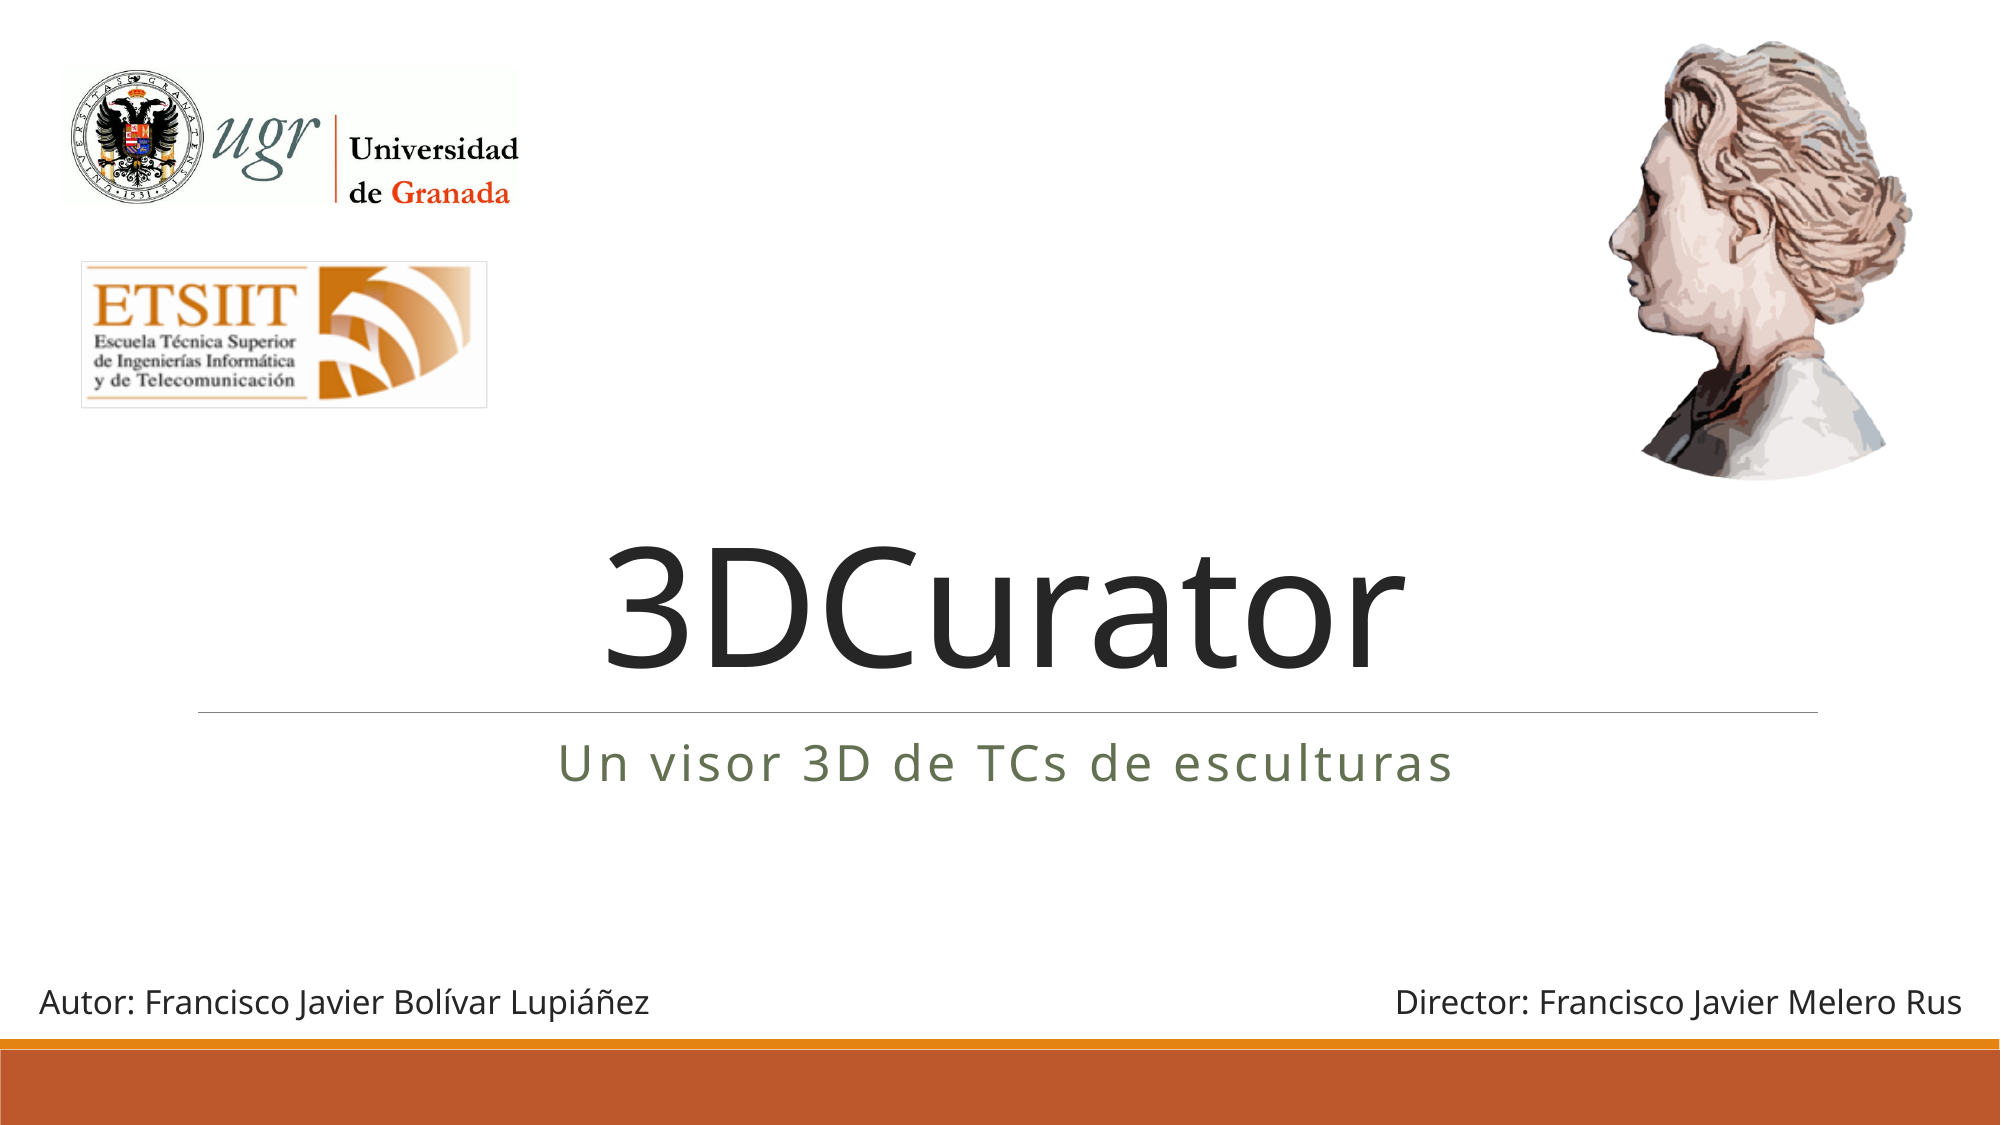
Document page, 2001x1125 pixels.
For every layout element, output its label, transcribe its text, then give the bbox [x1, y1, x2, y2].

text_box Director: Francisco Javier Melero Rus [1032, 974, 1978, 1029]
picture [60, 68, 519, 206]
text_box Autor: Francisco Javier Bolívar Lupiáñez [24, 974, 970, 1029]
title 3DCurator [180, 124, 1830, 710]
picture [1534, 38, 1979, 483]
picture [80, 260, 489, 410]
subtitle Un visor 3D de TCs de esculturas [180, 730, 1831, 919]
